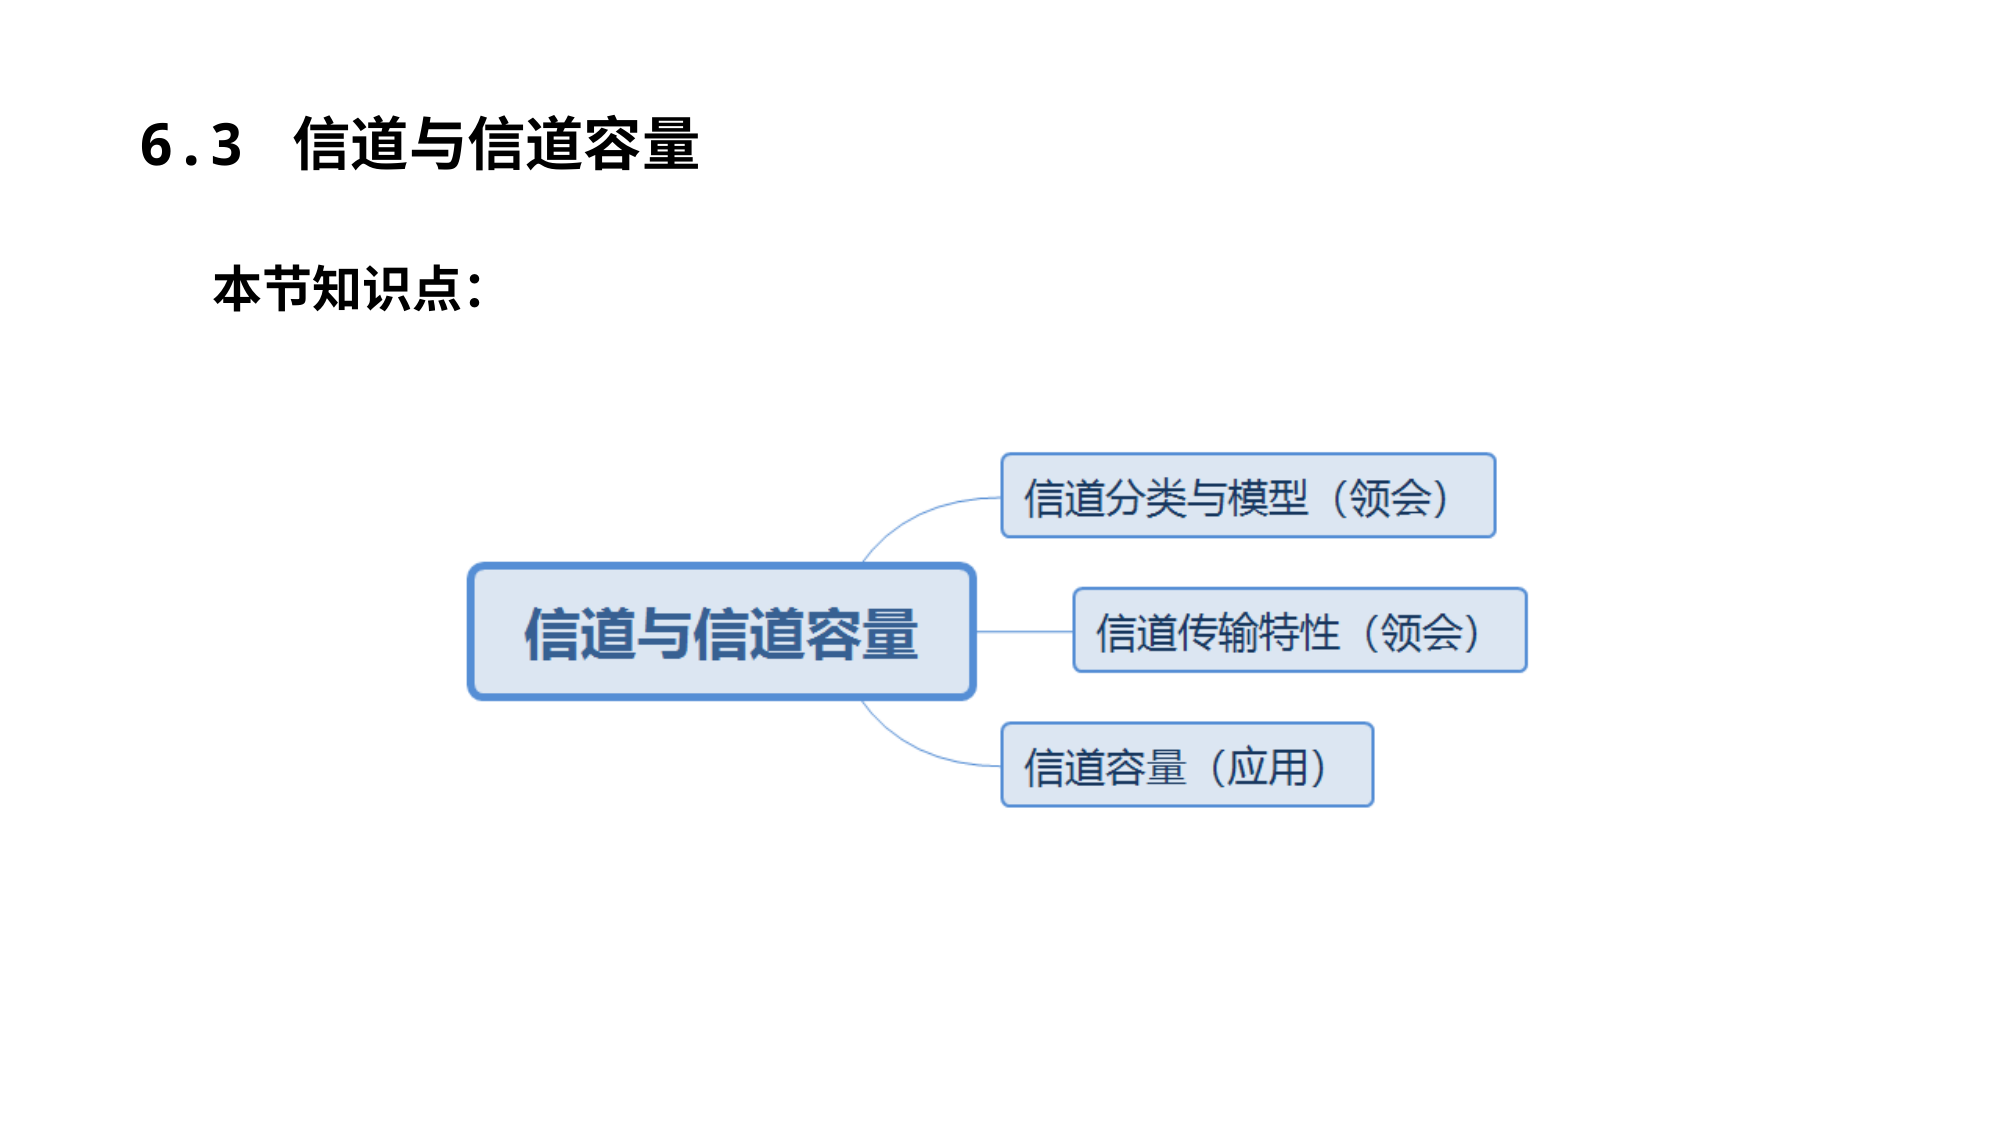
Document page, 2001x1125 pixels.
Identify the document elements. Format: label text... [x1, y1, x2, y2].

text_box 6.3 信道与信道容量 [120, 97, 1568, 187]
text_box 本节知识点： [197, 219, 1715, 325]
picture [442, 393, 1547, 836]
